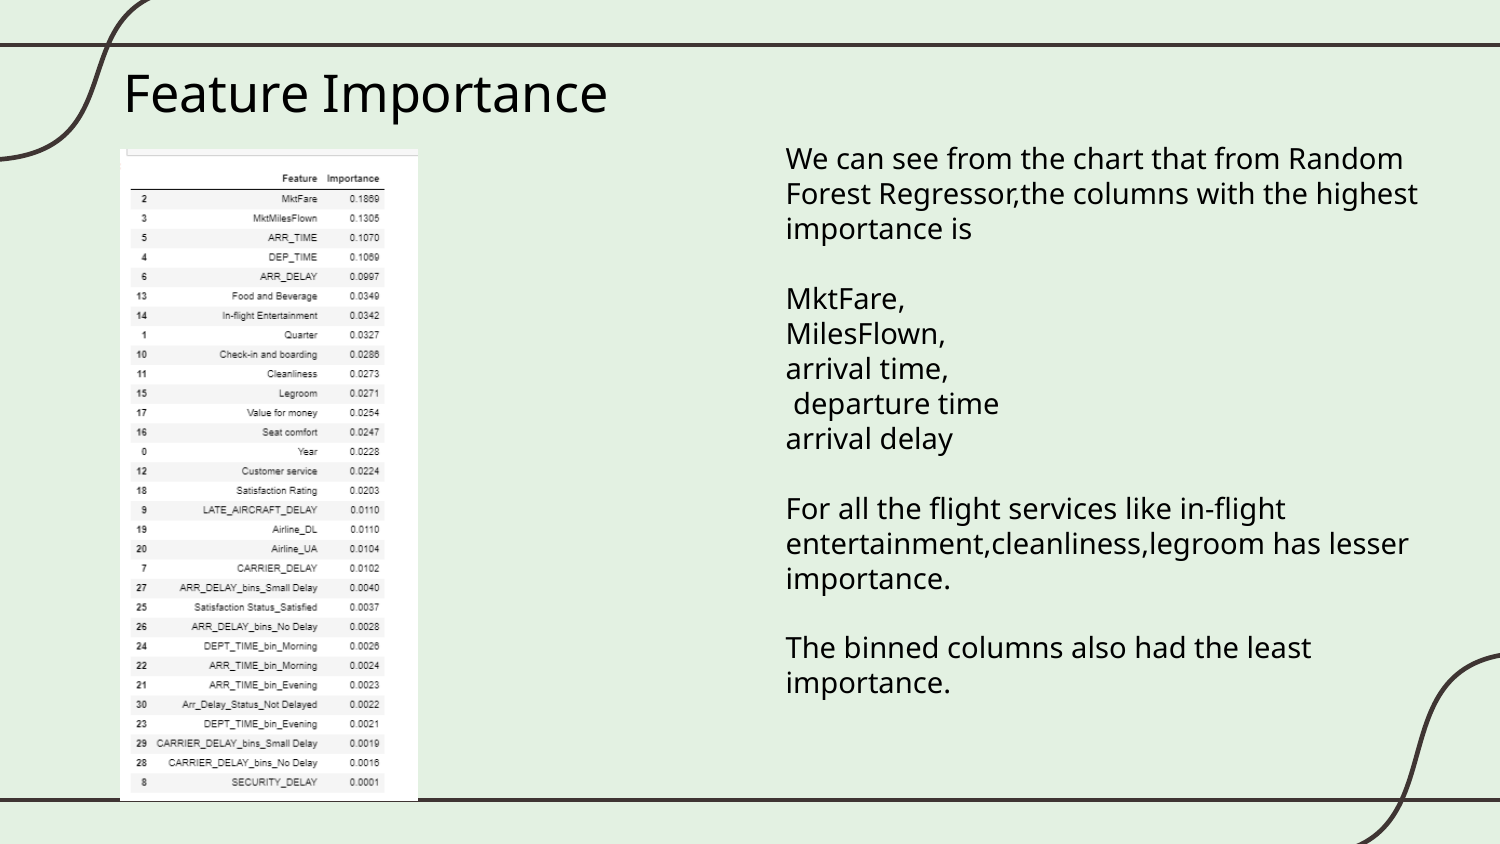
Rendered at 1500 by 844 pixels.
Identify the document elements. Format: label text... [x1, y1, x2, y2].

title Feature Importance [108, 45, 1279, 143]
picture [120, 148, 418, 801]
text_box We can see from the chart that from Random Forest Regressor,the columns with the highest importance is MktFare, MilesFlown, arrival time, departure time arrival delay For all the flight services like in-flight entertainment,cleanliness,legroom has lesser importance. The binned columns also had the least importance. [770, 125, 1468, 576]
